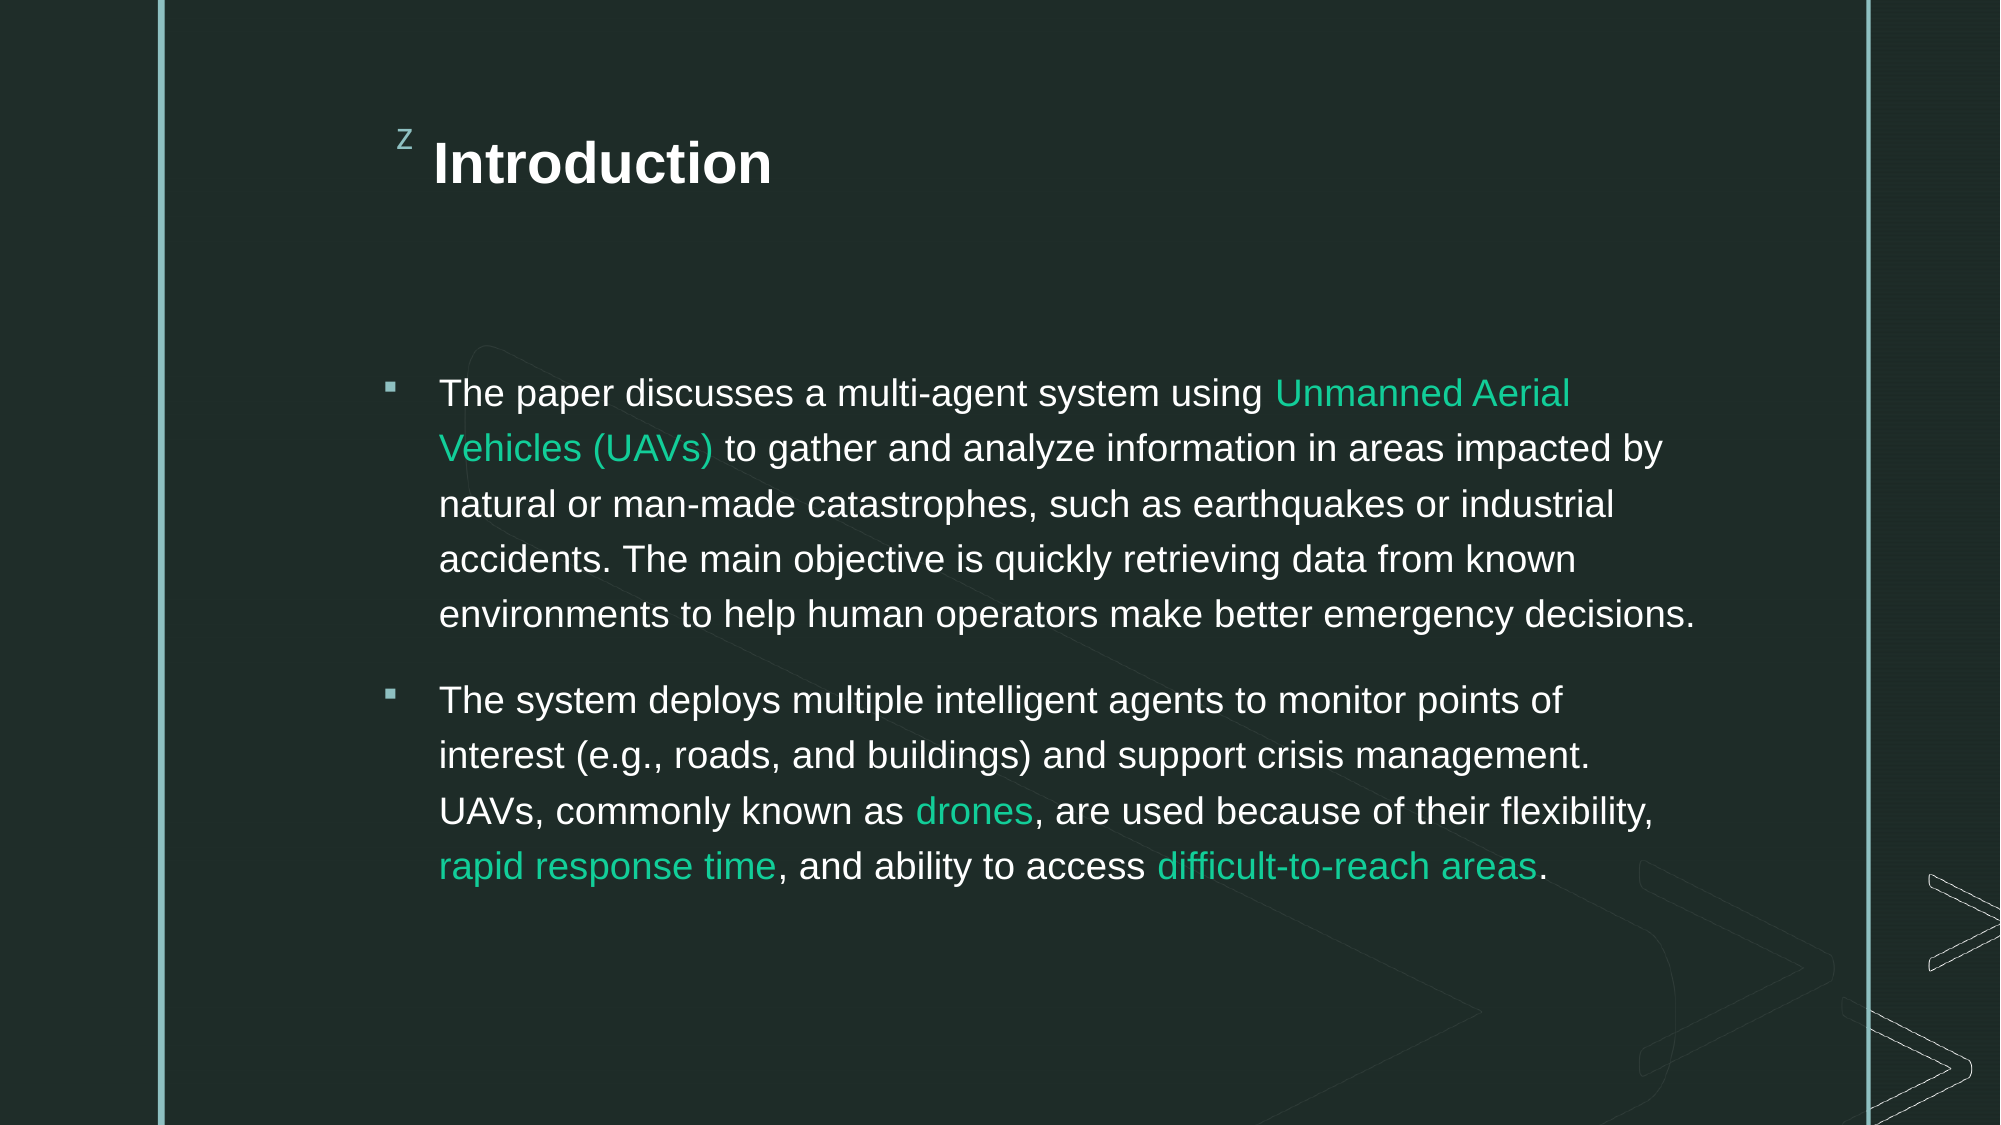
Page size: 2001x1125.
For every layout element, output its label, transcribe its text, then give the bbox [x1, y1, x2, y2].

list The paper discusses a multi-agent system using Unmanned Aerial Vehicles (UAVs) to gather and analyze information in areas impacted by natural or man-made catastrophes, such as earthquakes or industrial accidents. The main objective is quickly retrieving data from known environments to help human operators make better emergency decisions. The system deploys multiple intelligent agents to monitor points of interest (e.g., roads, and buildings) and support crisis management. UAVs, commonly known as drones, are used because of their flexibility, rapid response time, and ability to access difficult-to-reach areas. [367, 351, 1714, 908]
title Introduction [418, 125, 1725, 377]
picture [1871, 0, 2000, 1125]
